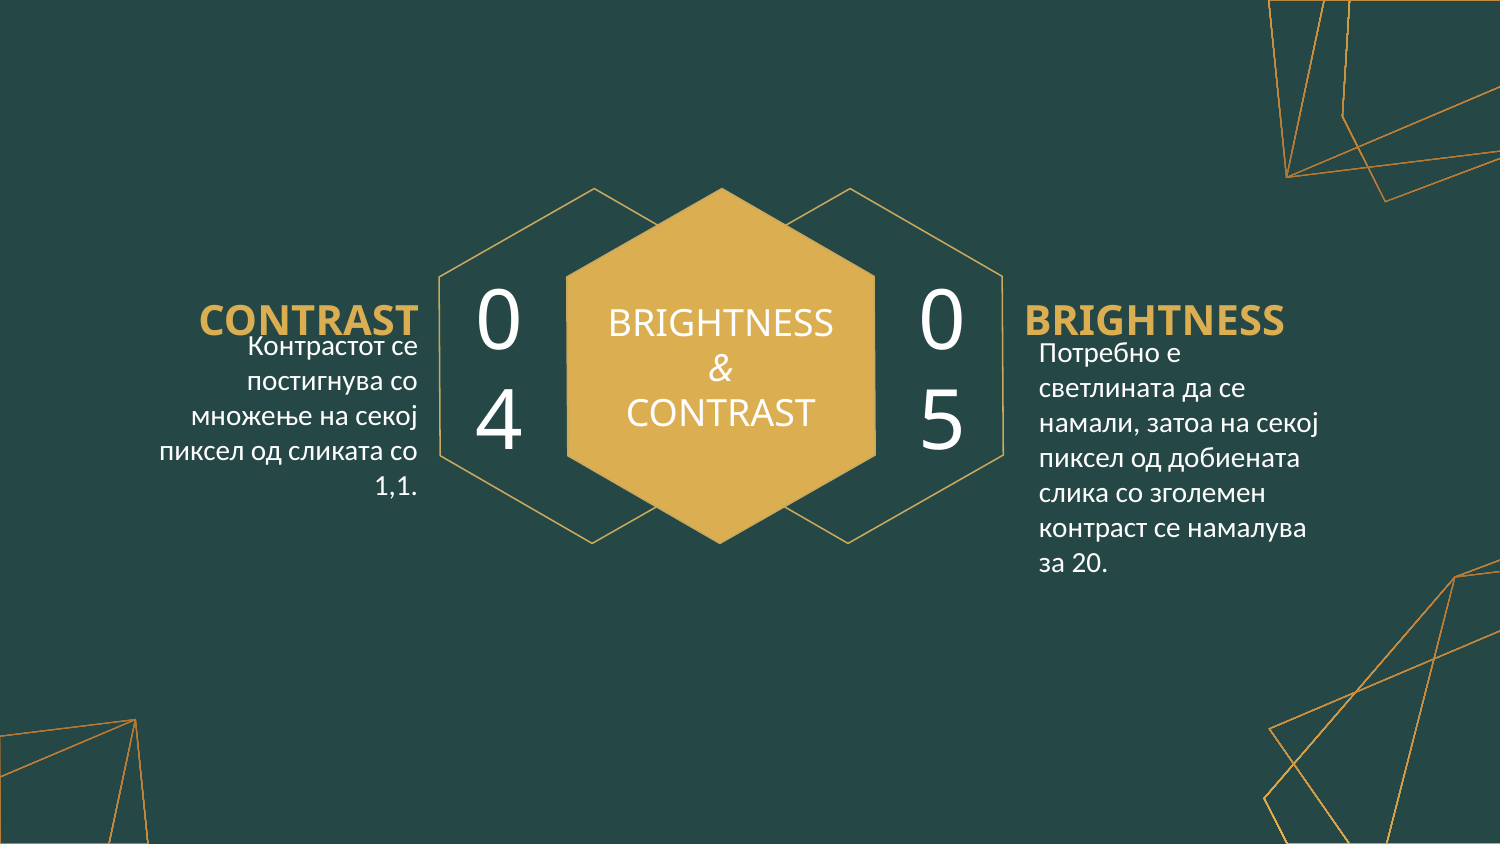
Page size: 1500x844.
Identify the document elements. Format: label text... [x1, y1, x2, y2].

text_box [784, 414, 1004, 544]
text_box Контрастот се постигнува со множење на секој пиксел од сликата со 1,1. [120, 359, 434, 607]
text_box BRIGHTNESS [1008, 263, 1378, 359]
text_box CONTRAST [64, 263, 434, 359]
text_box [566, 188, 875, 286]
text_box Потребно е светлината да се намали, затоа на секој пиксел од добиената слика со зголемен контраст се намалува за 20. [1023, 359, 1337, 620]
text_box [873, 311, 1004, 406]
text_box [786, 188, 1003, 311]
title 04 [437, 318, 562, 414]
text_box [439, 188, 658, 318]
title 05 [880, 318, 1005, 414]
text_box [567, 446, 876, 544]
text_box BRIGHTNESS & CONTRAST [561, 286, 881, 446]
text_box [442, 311, 567, 406]
text_box [439, 414, 656, 544]
